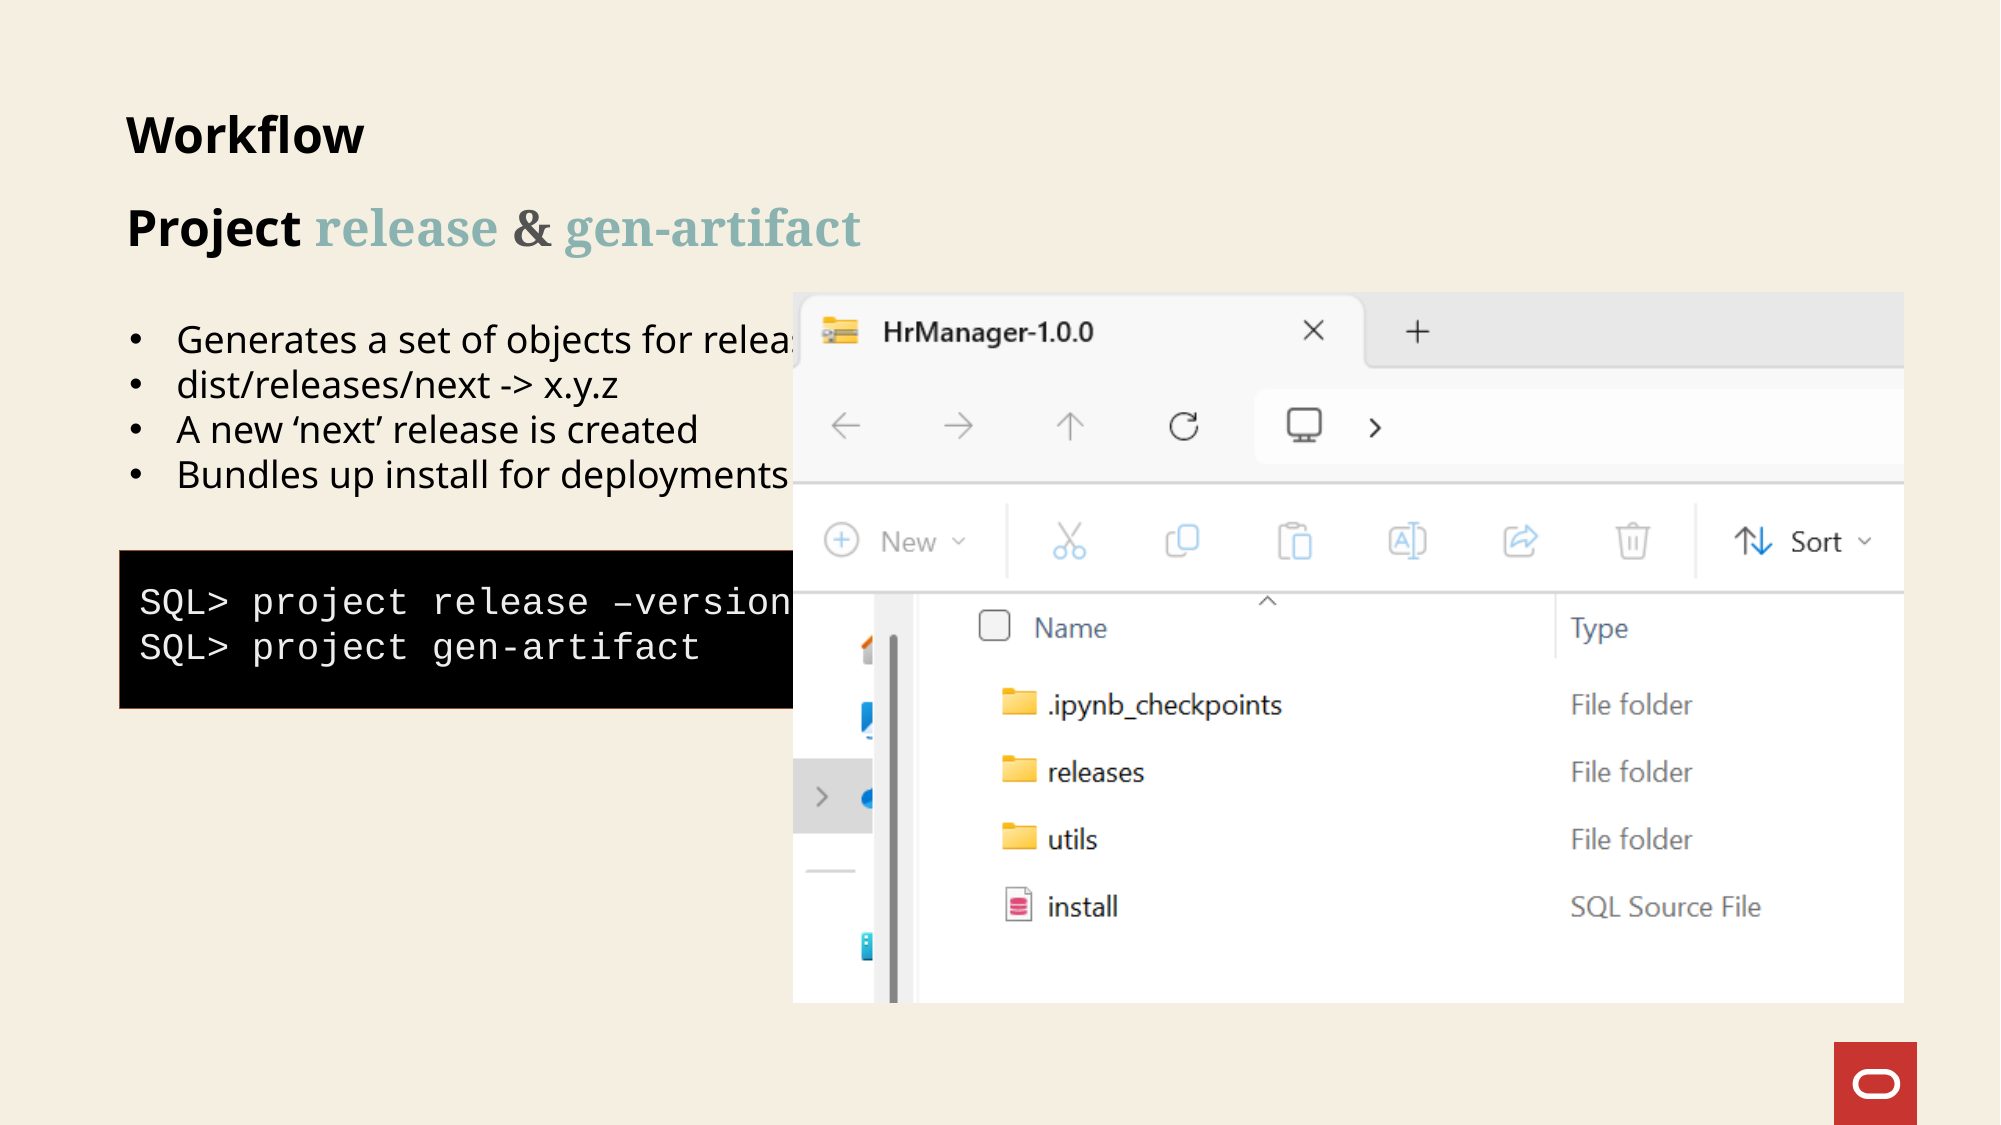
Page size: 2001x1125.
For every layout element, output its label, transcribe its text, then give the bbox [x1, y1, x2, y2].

picture [1834, 1042, 1917, 1125]
text_box [119, 550, 793, 709]
text_box Workflow [126, 29, 1645, 122]
text_box Generates a set of objects for release/version x.y.z dist/releases/next -> x.y.z A new ‘next’ release is created Bundles up install for deployments [114, 308, 793, 504]
picture [793, 292, 1904, 1003]
text_box SQL> project release –version 1.0 SQL> project gen-artifact [131, 569, 793, 675]
text_box Project release & gen-artifact [126, 122, 1645, 258]
